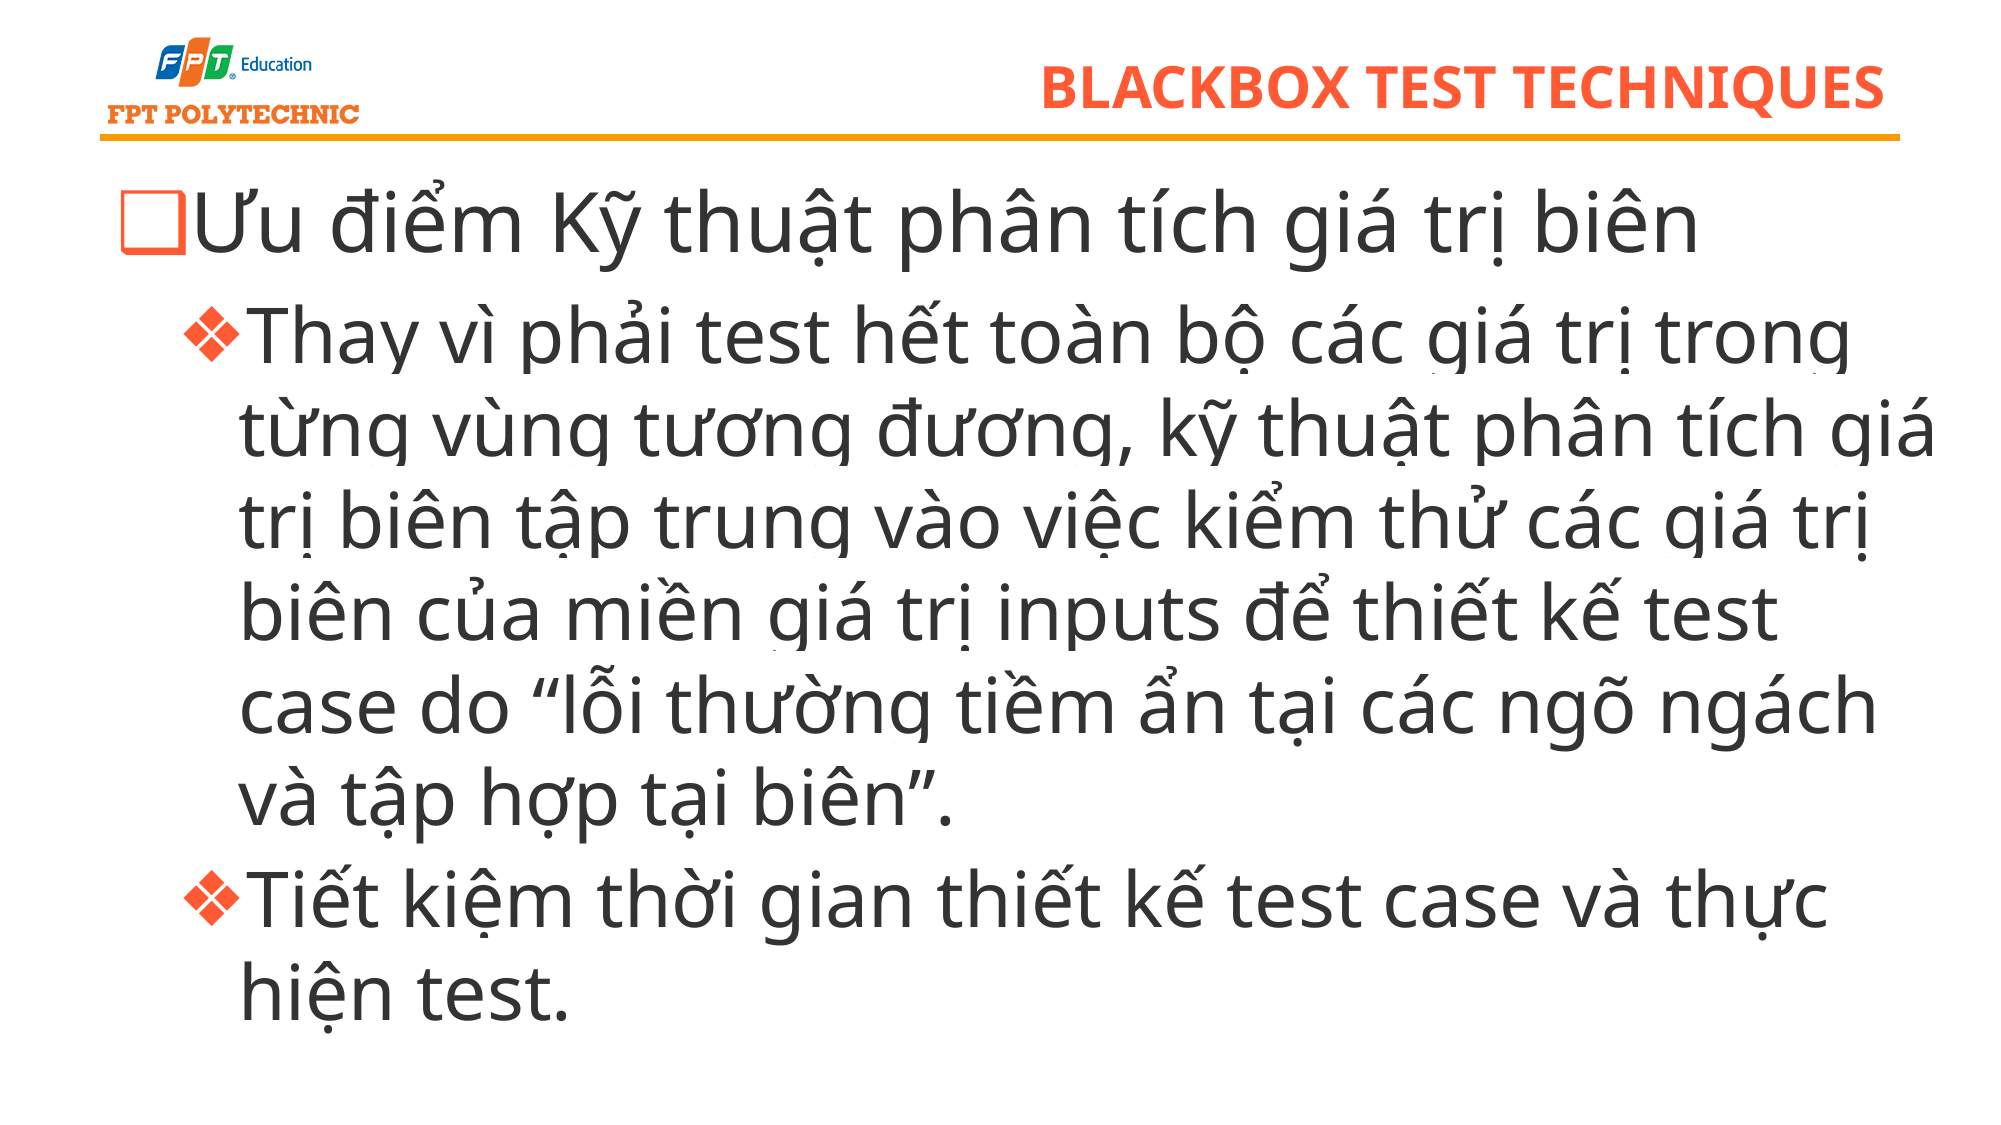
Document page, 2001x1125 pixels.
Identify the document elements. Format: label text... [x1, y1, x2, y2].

title blackbox test techniques [366, 45, 1900, 125]
picture [99, 135, 367, 143]
text_box Ưu điểm Kỹ thuật phân tích giá trị biên [101, 153, 1900, 284]
picture [99, 25, 367, 134]
text_box Thay vì phải test hết toàn bộ các giá trị trong từng vùng tương đương, kỹ thuật phân tích giá trị biên tập trung vào việc kiểm thử các giá trị biên của miền giá trị inputs để thiết kế test case do “lỗi thường tiềm ẩn tại các ngõ ngách và tập hợp tại biên”. Tiết kiệm thời gian thiết kế test case và thực hiện test. [101, 279, 1976, 1081]
